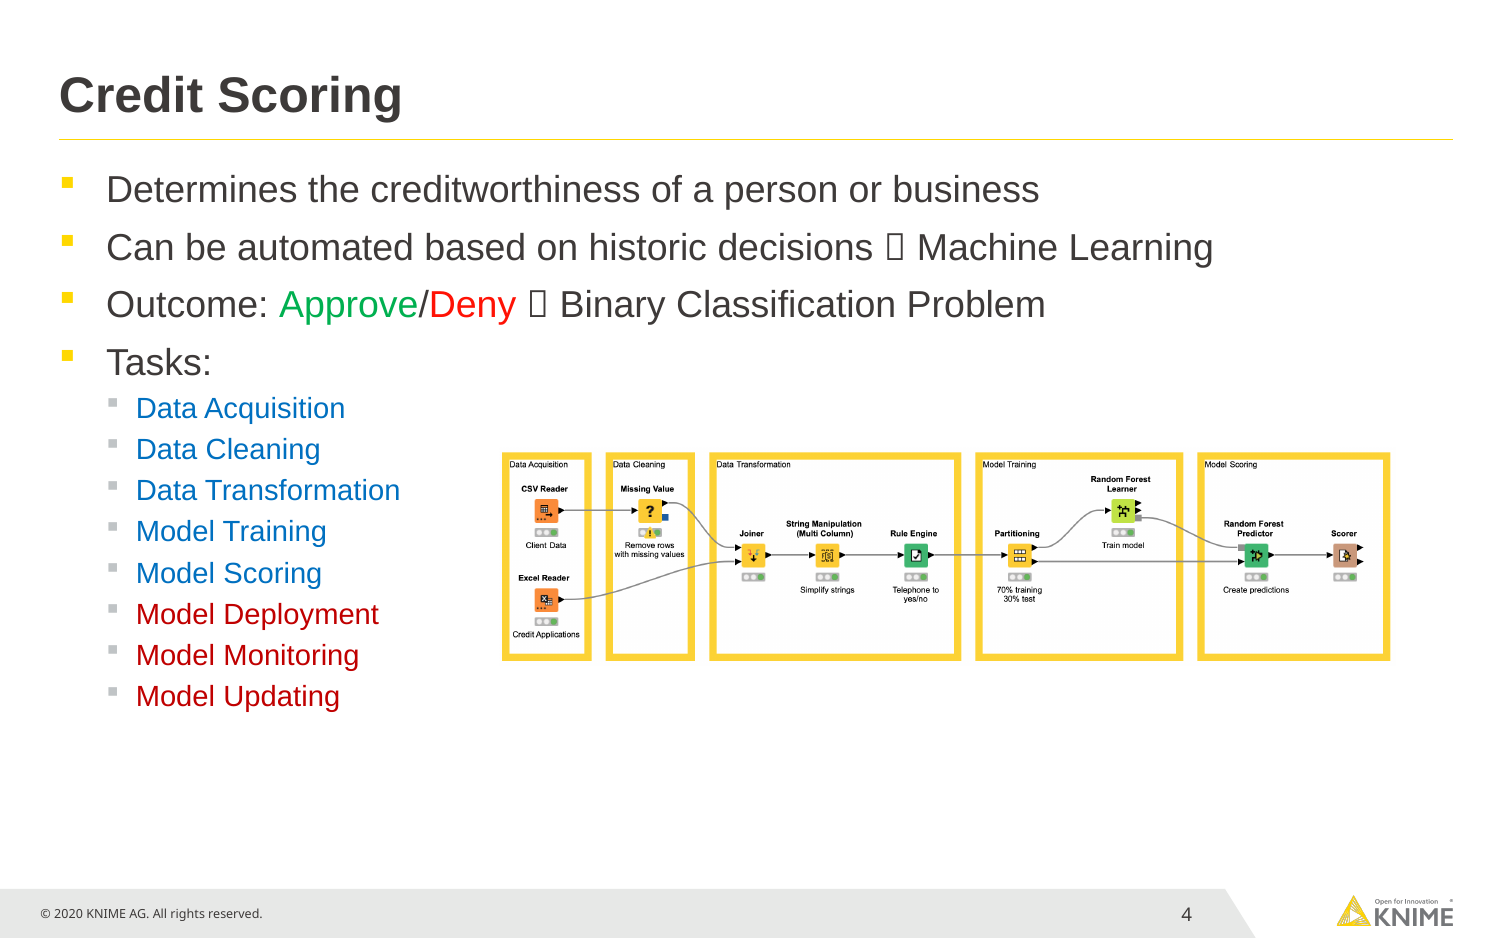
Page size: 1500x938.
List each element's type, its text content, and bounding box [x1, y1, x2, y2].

title Credit Scoring [58, 60, 1453, 125]
picture [499, 447, 1396, 666]
text_box Determines the creditworthiness of a person or business Can be automated based on historic decisions  Machine Learning Outcome: Approve/Deny  Binary Classification Problem Tasks: Data Acquisition Data Cleaning Data Transformation Model Training Model Scoring Model Deployment Model Monitoring Model Updating [58, 165, 1442, 834]
